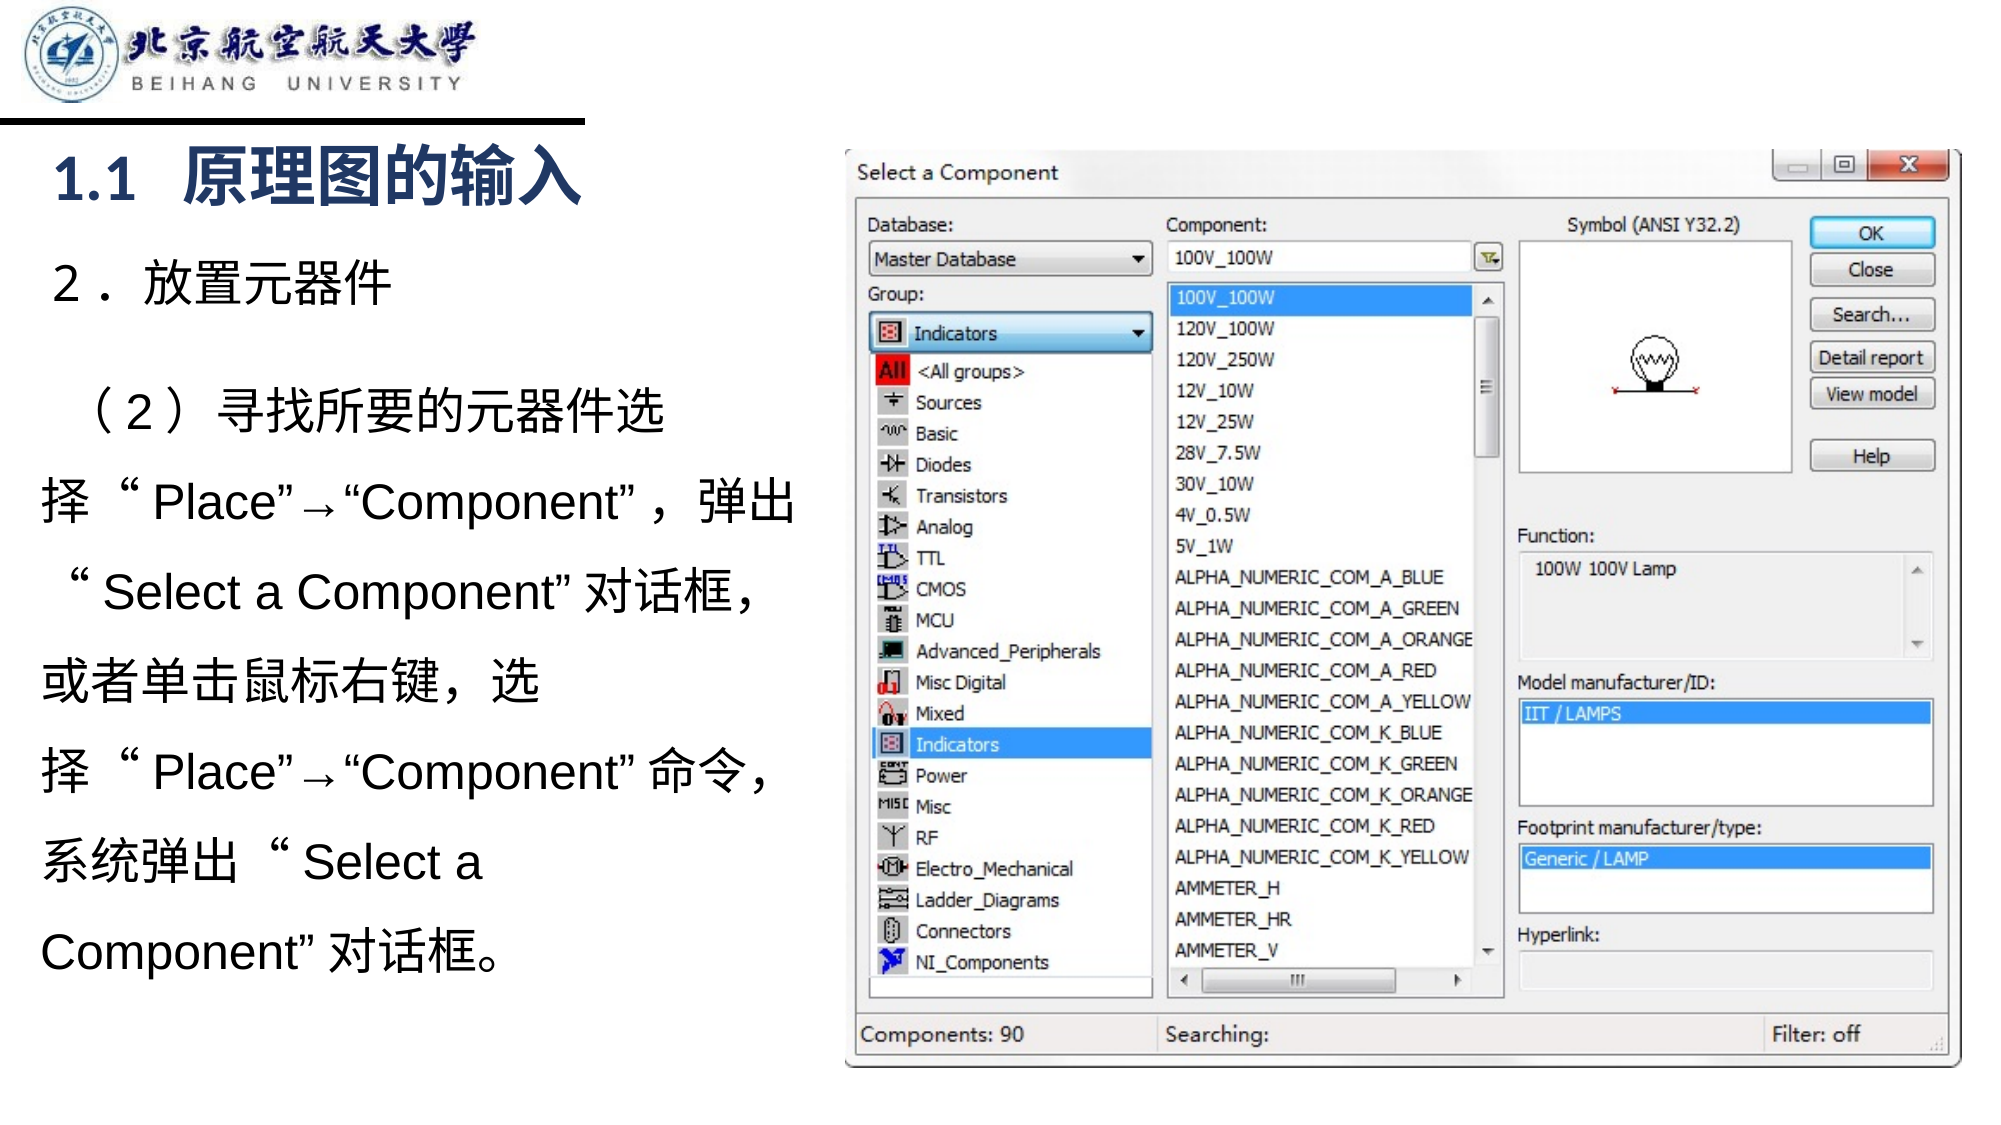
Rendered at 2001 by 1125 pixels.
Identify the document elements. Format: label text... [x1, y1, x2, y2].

picture [844, 149, 1962, 1068]
text_box 1.1 原理图的输入 [36, 126, 599, 222]
text_box （2）寻找所要的元器件选择“Place”→“Component”，弹出“Select a Component”对话框，或者单击鼠标右键，选择“Place”→“Component”命令，系统弹出“Select a Component”对话框。 [25, 342, 844, 988]
text_box 2．放置元器件 [37, 244, 408, 320]
picture [21, 0, 481, 103]
